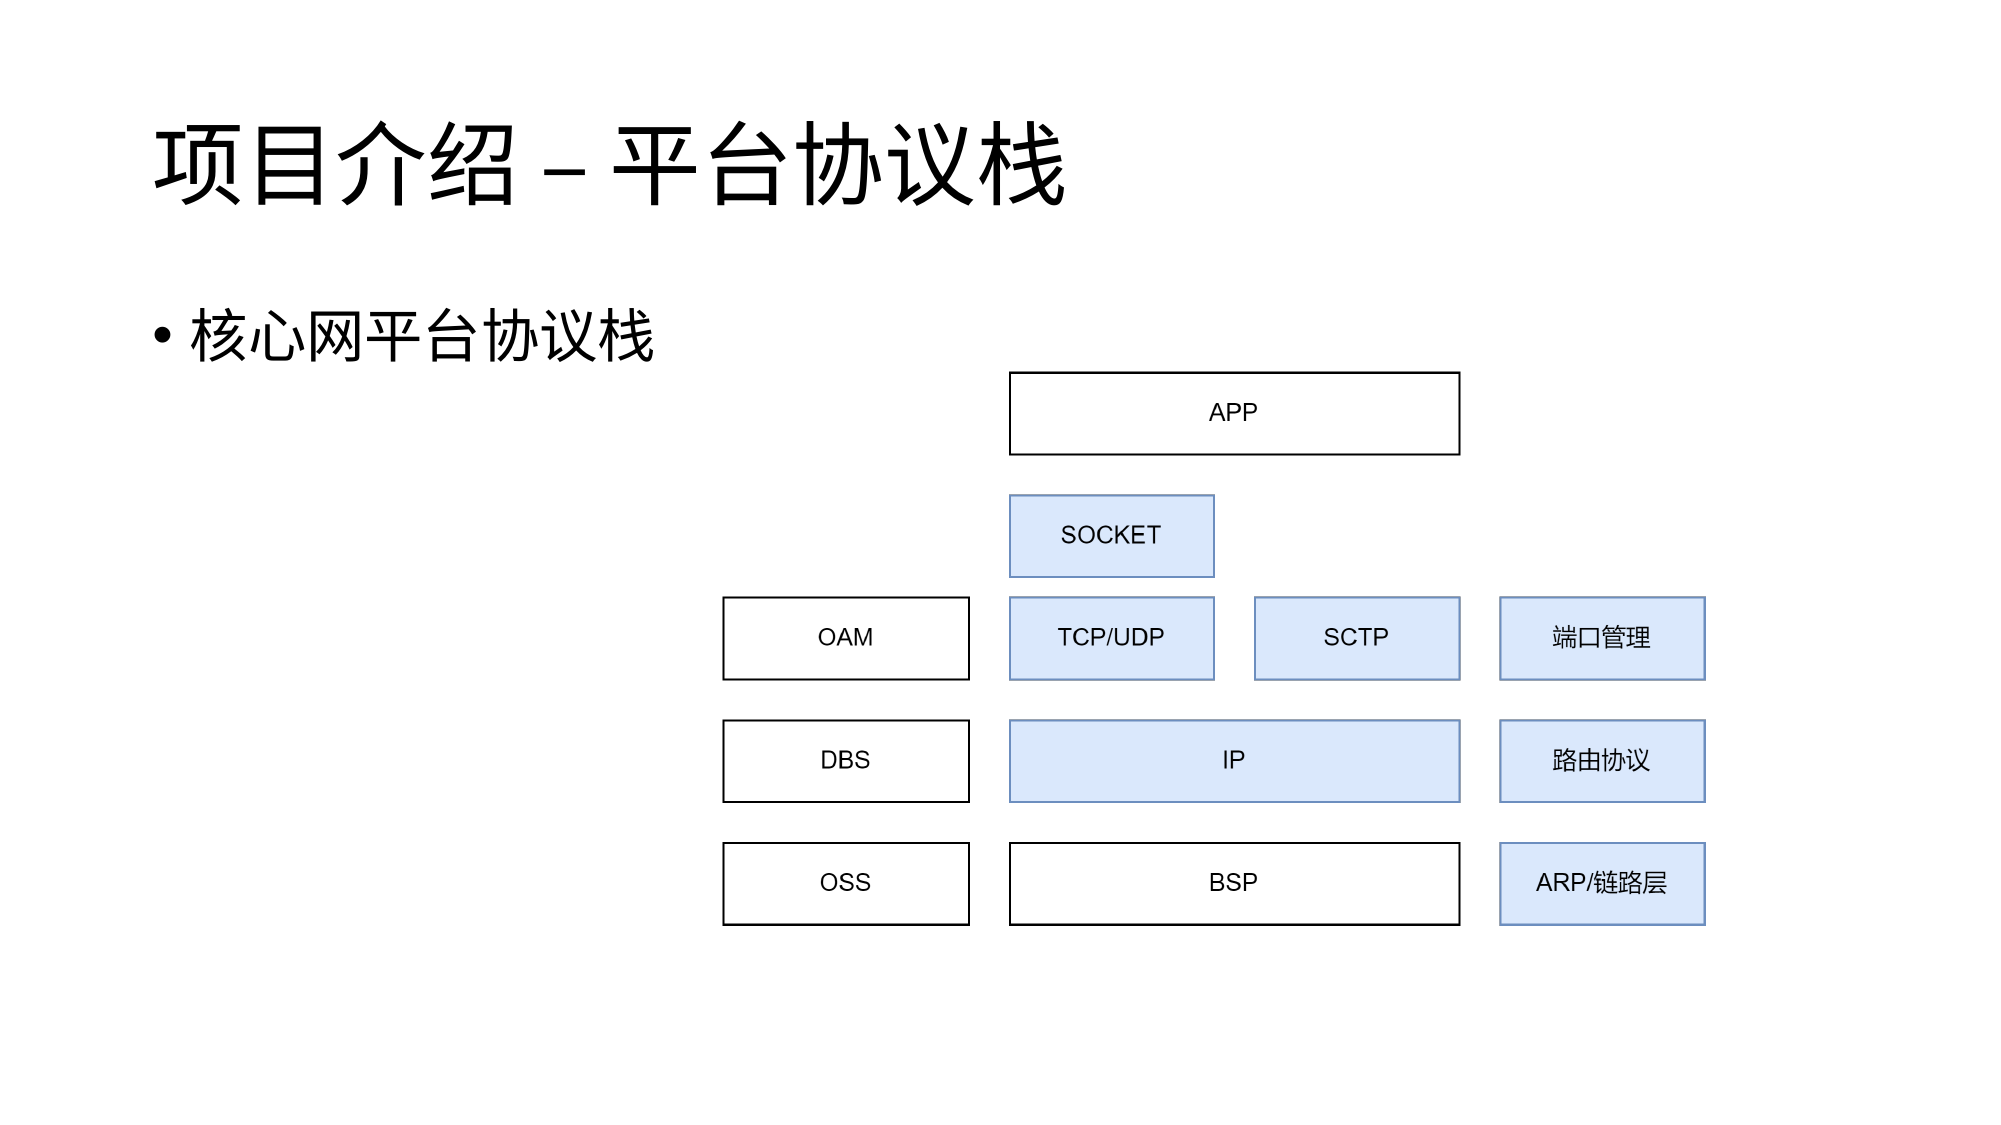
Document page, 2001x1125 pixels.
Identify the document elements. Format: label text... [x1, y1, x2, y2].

list 核心网平台协议栈 [137, 299, 690, 1014]
title 项目介绍 – 平台协议栈 [137, 59, 1863, 278]
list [702, 351, 1728, 948]
